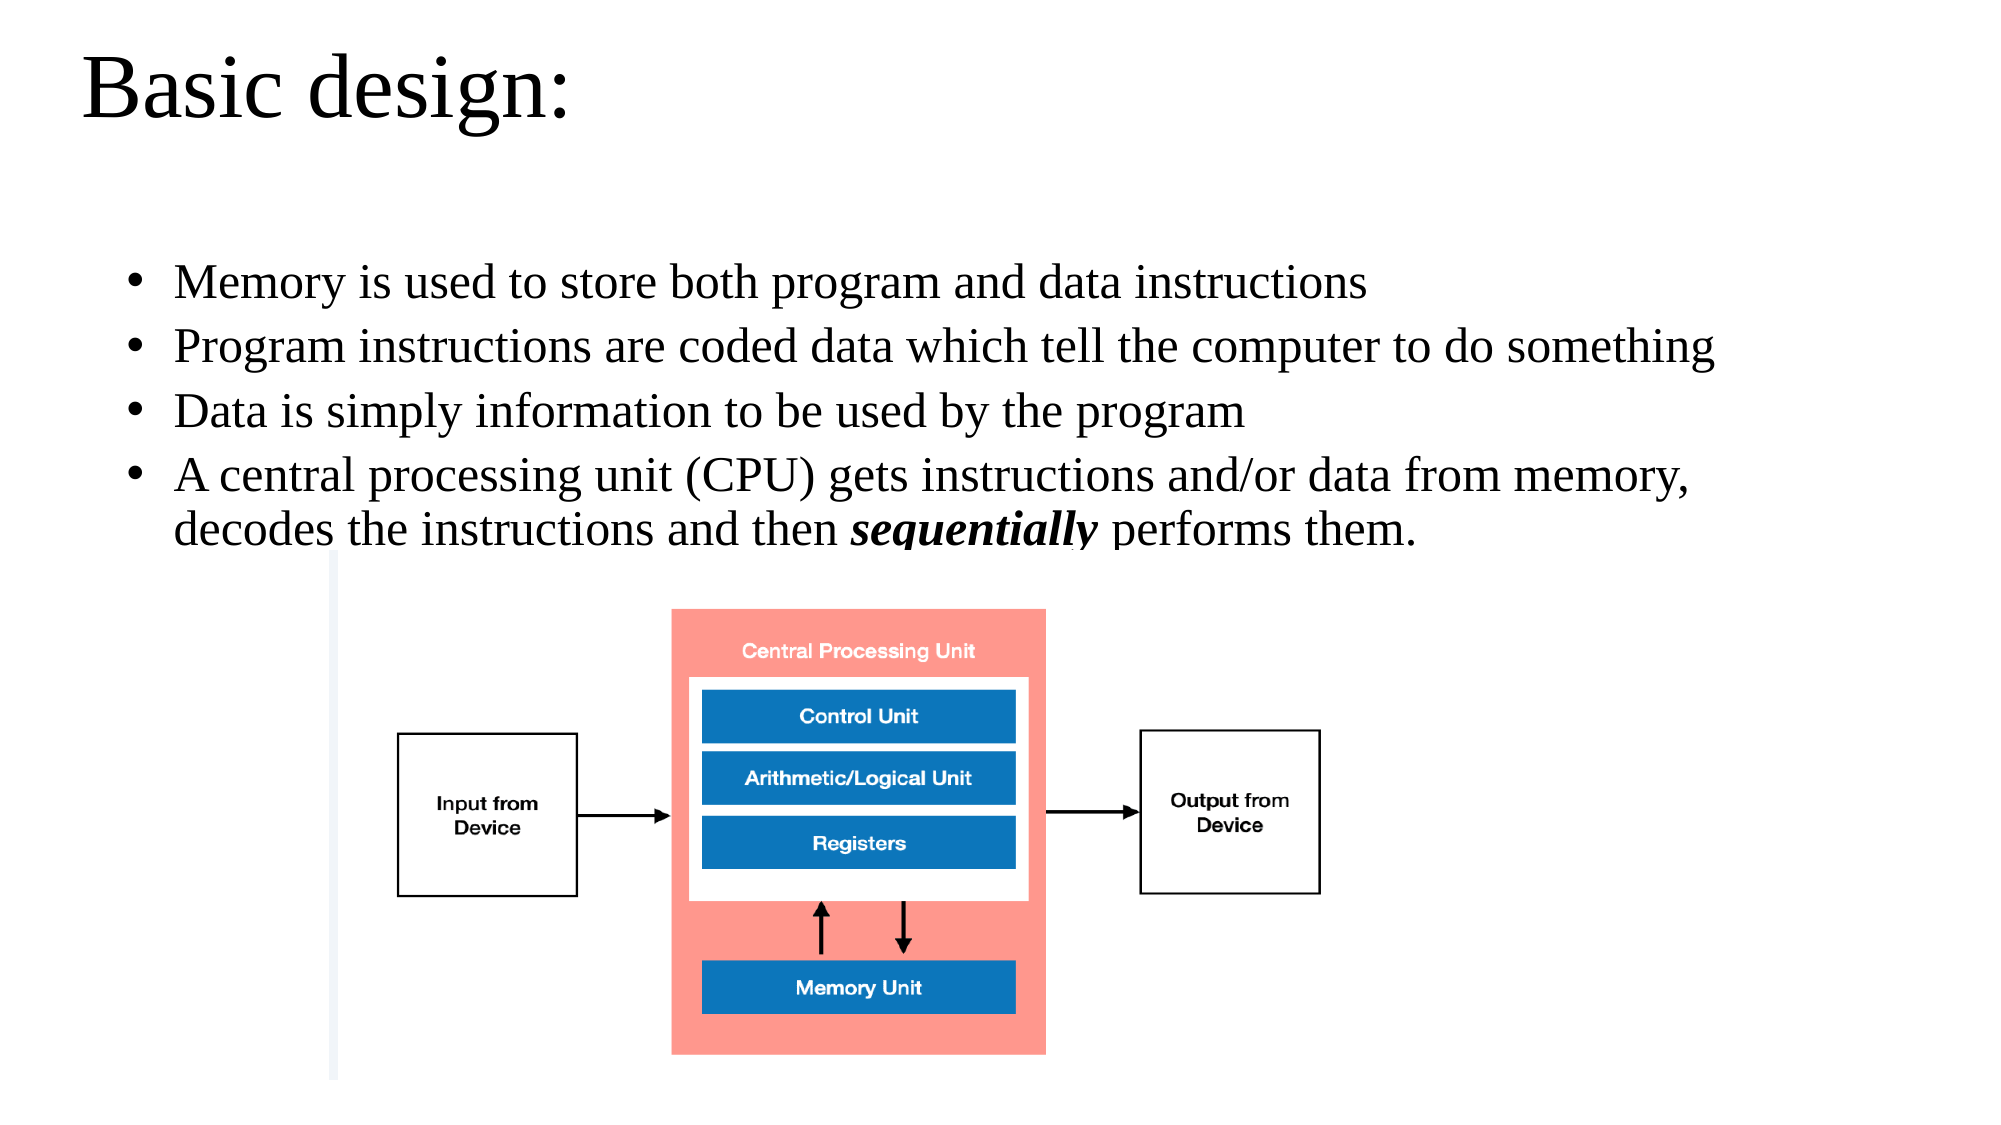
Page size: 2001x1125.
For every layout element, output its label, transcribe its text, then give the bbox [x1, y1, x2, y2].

picture [329, 550, 1355, 1080]
text_box Memory is used to store both program and data instructions Program instructions are coded data which tell the computer to do something Data is simply information to be used by the program A central processing unit (CPU) gets instructions and/or data from memory, decodes the instructions and then sequentially performs them. [36, 167, 1863, 1114]
text_box Basic design: [66, 26, 1863, 150]
